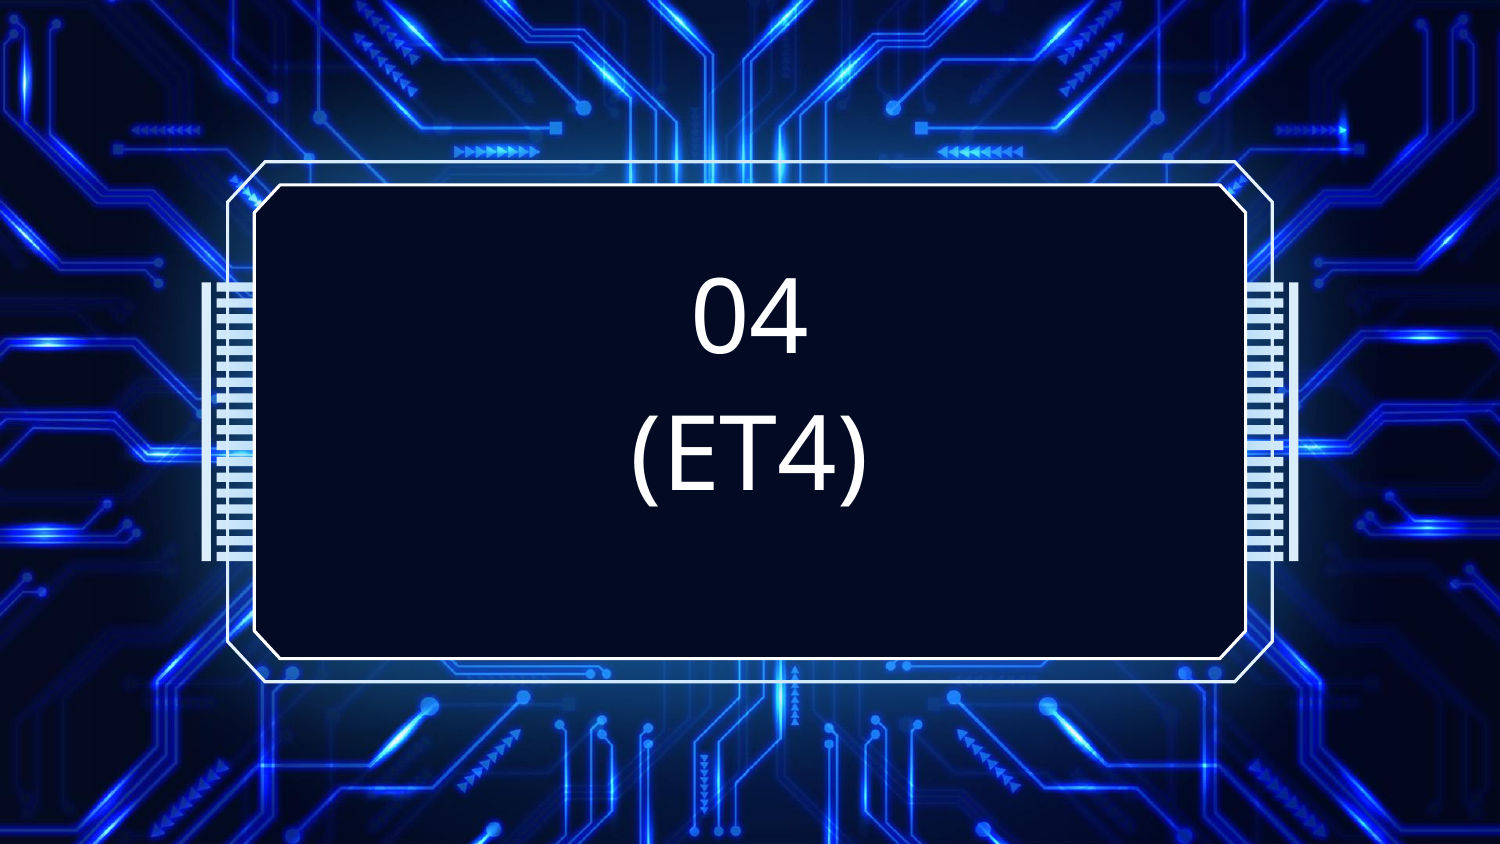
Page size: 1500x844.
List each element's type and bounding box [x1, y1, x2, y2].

text_box [1277, 282, 1299, 562]
picture [0, 0, 1500, 844]
text_box [201, 282, 222, 562]
text_box [227, 161, 1273, 682]
